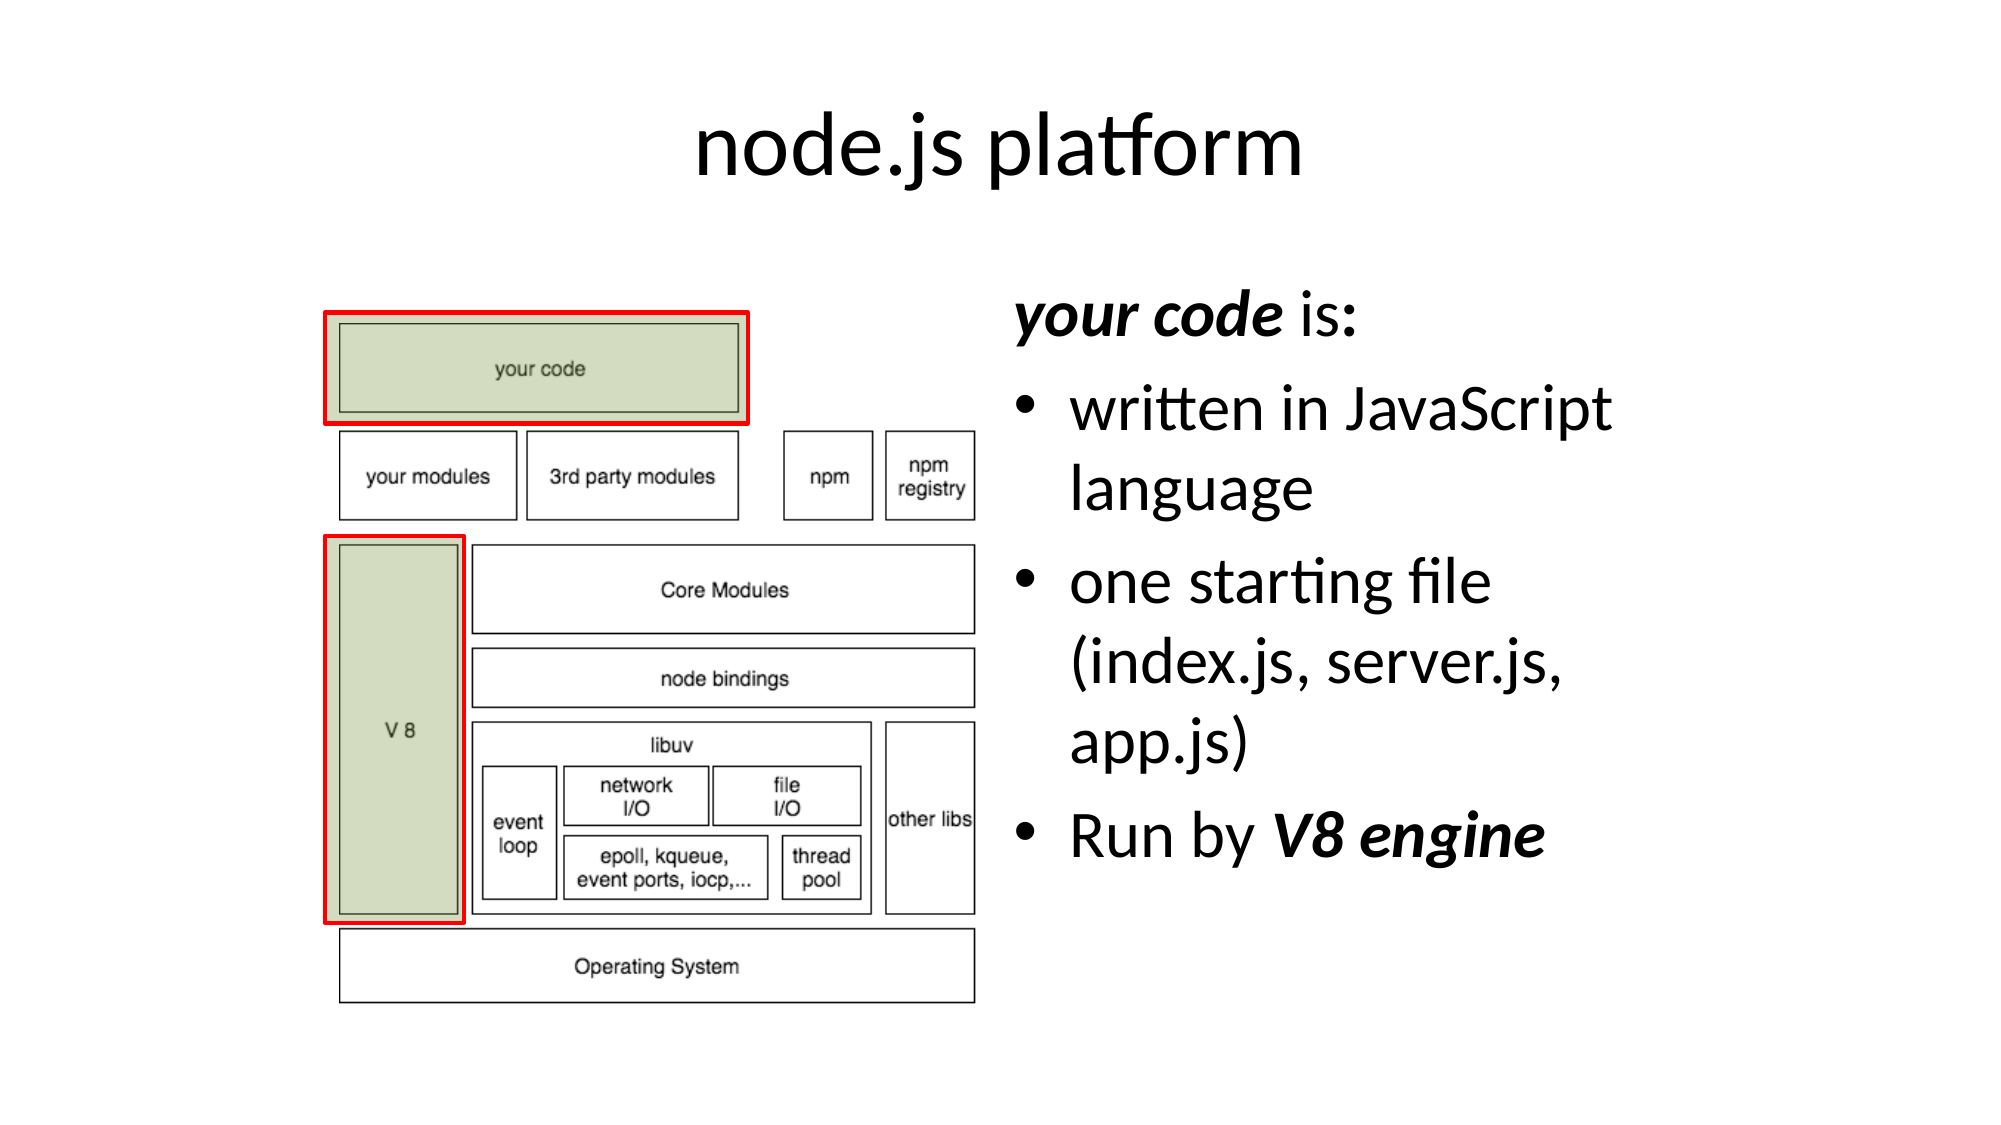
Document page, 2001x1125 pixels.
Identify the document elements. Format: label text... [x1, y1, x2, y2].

title node.js platform [99, 45, 1900, 233]
picture [339, 323, 977, 1006]
text_box [323, 534, 334, 925]
text_box [323, 310, 750, 426]
list your code is: written in JavaScript language one starting file (index.js, server.js, app.js) Run by V8 engine [998, 262, 1675, 1005]
